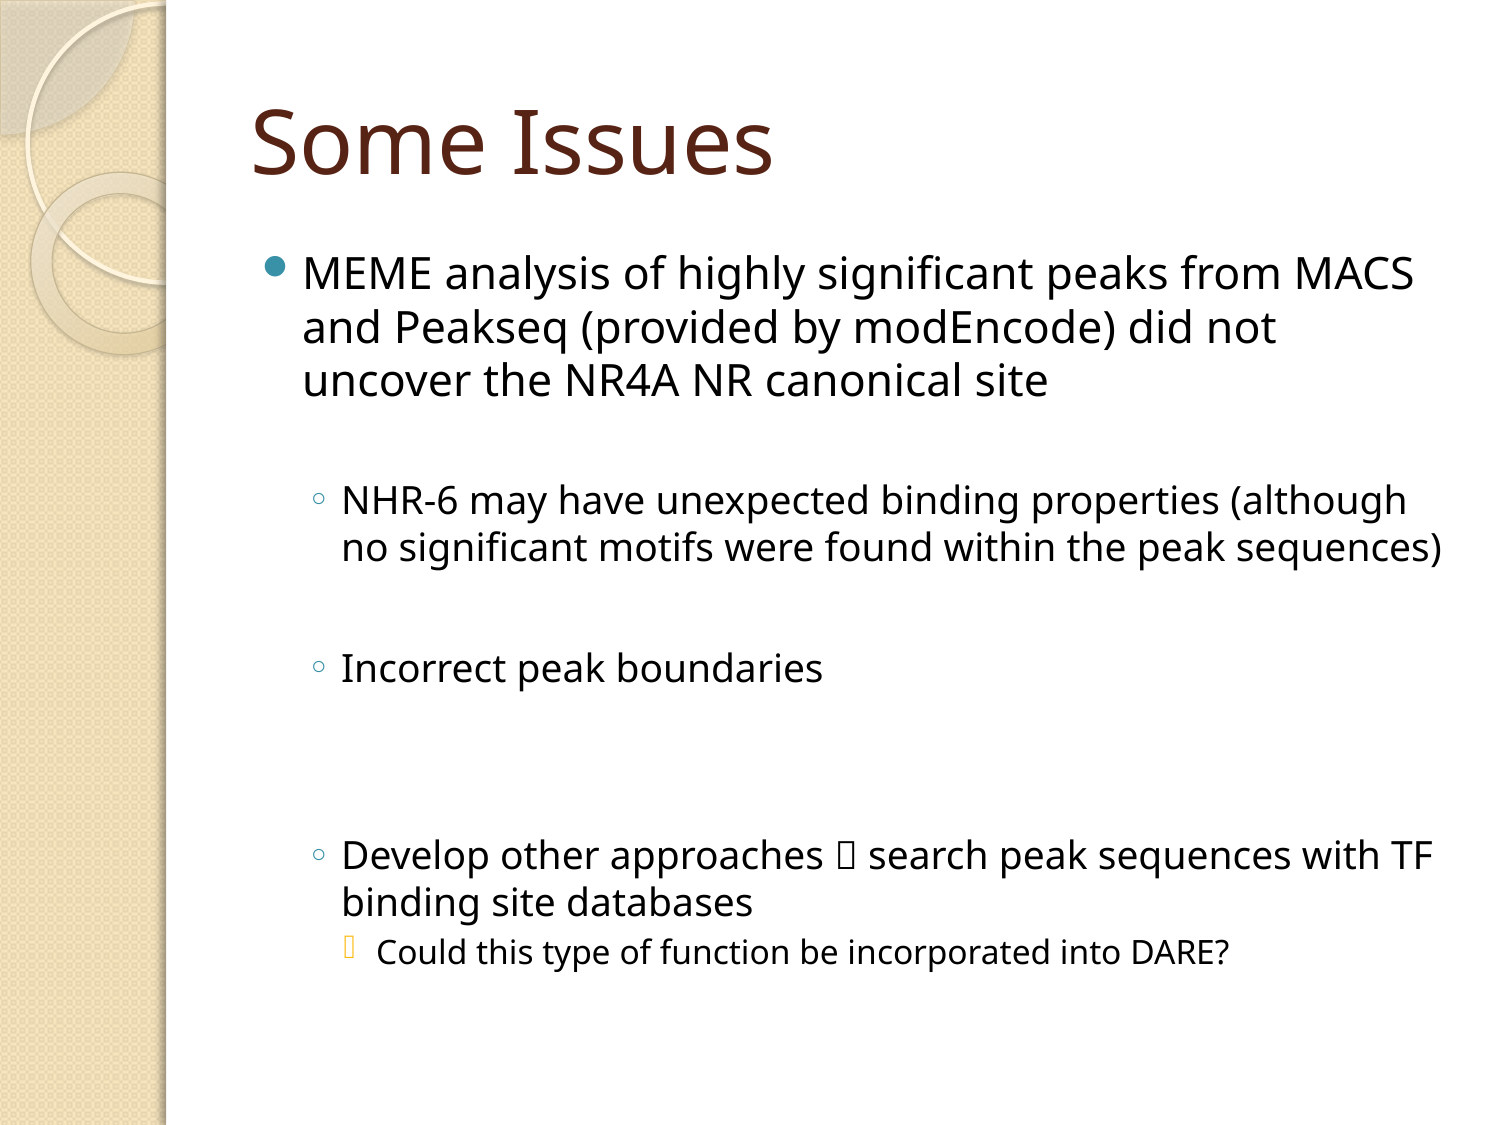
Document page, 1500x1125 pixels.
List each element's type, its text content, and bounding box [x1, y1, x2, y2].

title Some Issues [235, 45, 1466, 233]
list MEME analysis of highly significant peaks from MACS and Peakseq (provided by modEncode) did not uncover the NR4A NR canonical site NHR-6 may have unexpected binding properties (although no significant motifs were found within the peak sequences) Incorrect peak boundaries Develop other approaches  search peak sequences with TF binding site databases Could this type of function be incorporated into DARE? [235, 237, 1466, 1025]
